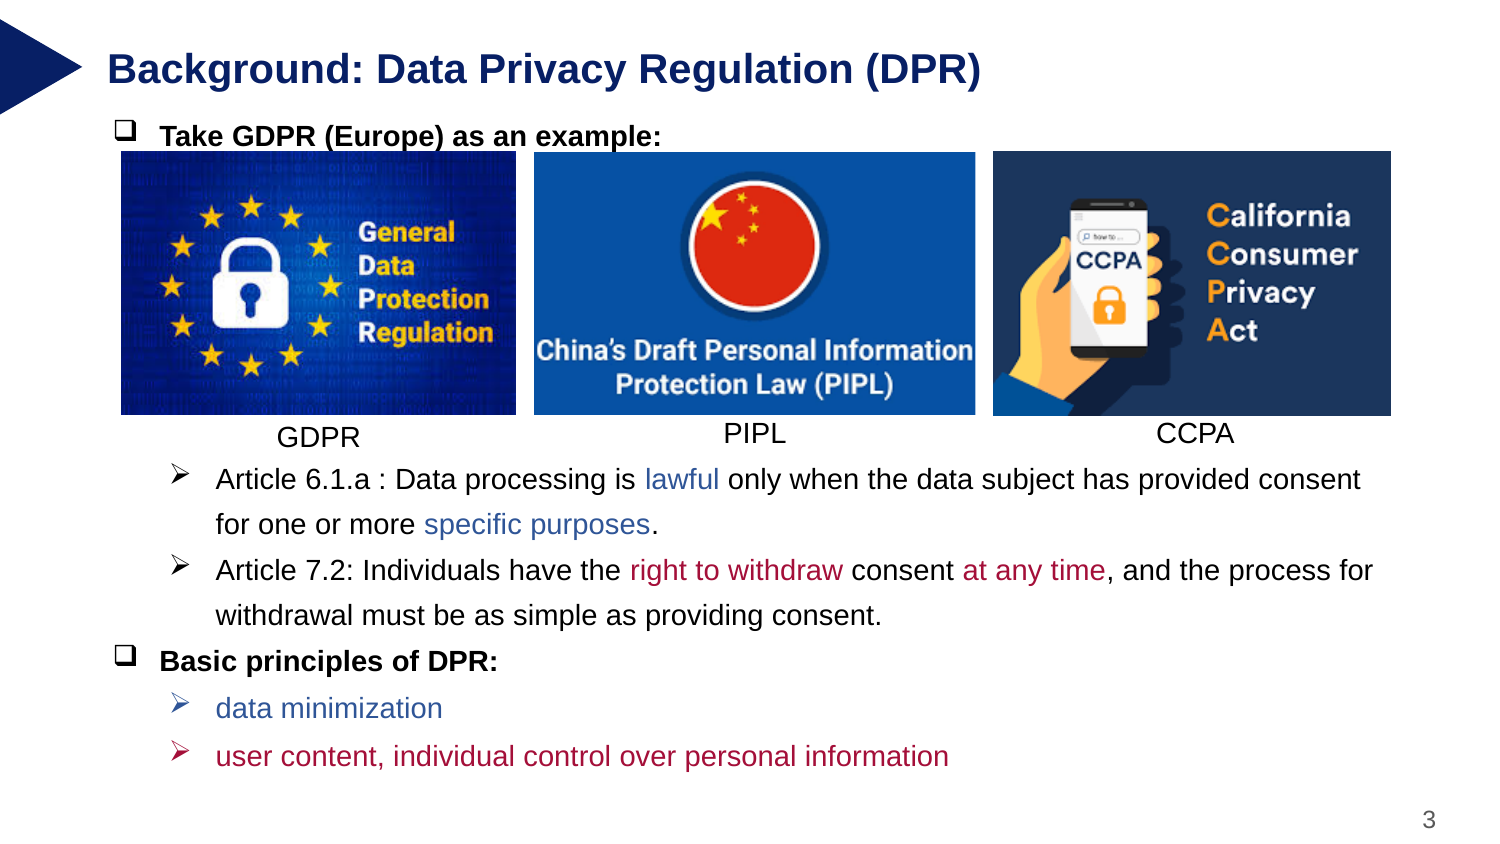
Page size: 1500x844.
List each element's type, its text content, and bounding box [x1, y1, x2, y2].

text_box PIPL [533, 396, 977, 458]
text_box [0, 19, 83, 115]
picture [121, 151, 516, 415]
text_box GDPR [121, 415, 516, 461]
text_box Background: Data Privacy Regulation (DPR) [80, 34, 998, 100]
text_box Take GDPR (Europe) as an example: Article 6.1.a : Data processing is lawful only when the data subject has provided consent for one or more specific purposes. Article 7.2: Individuals have the right to withdraw consent at any time, and the process for withdrawal must be as simple as providing consent. Basic principles of DPR: data minimization user content, individual control over personal information [97, 99, 1411, 844]
picture [533, 151, 976, 415]
text_box CCPA [998, 396, 1393, 458]
picture [993, 151, 1391, 416]
